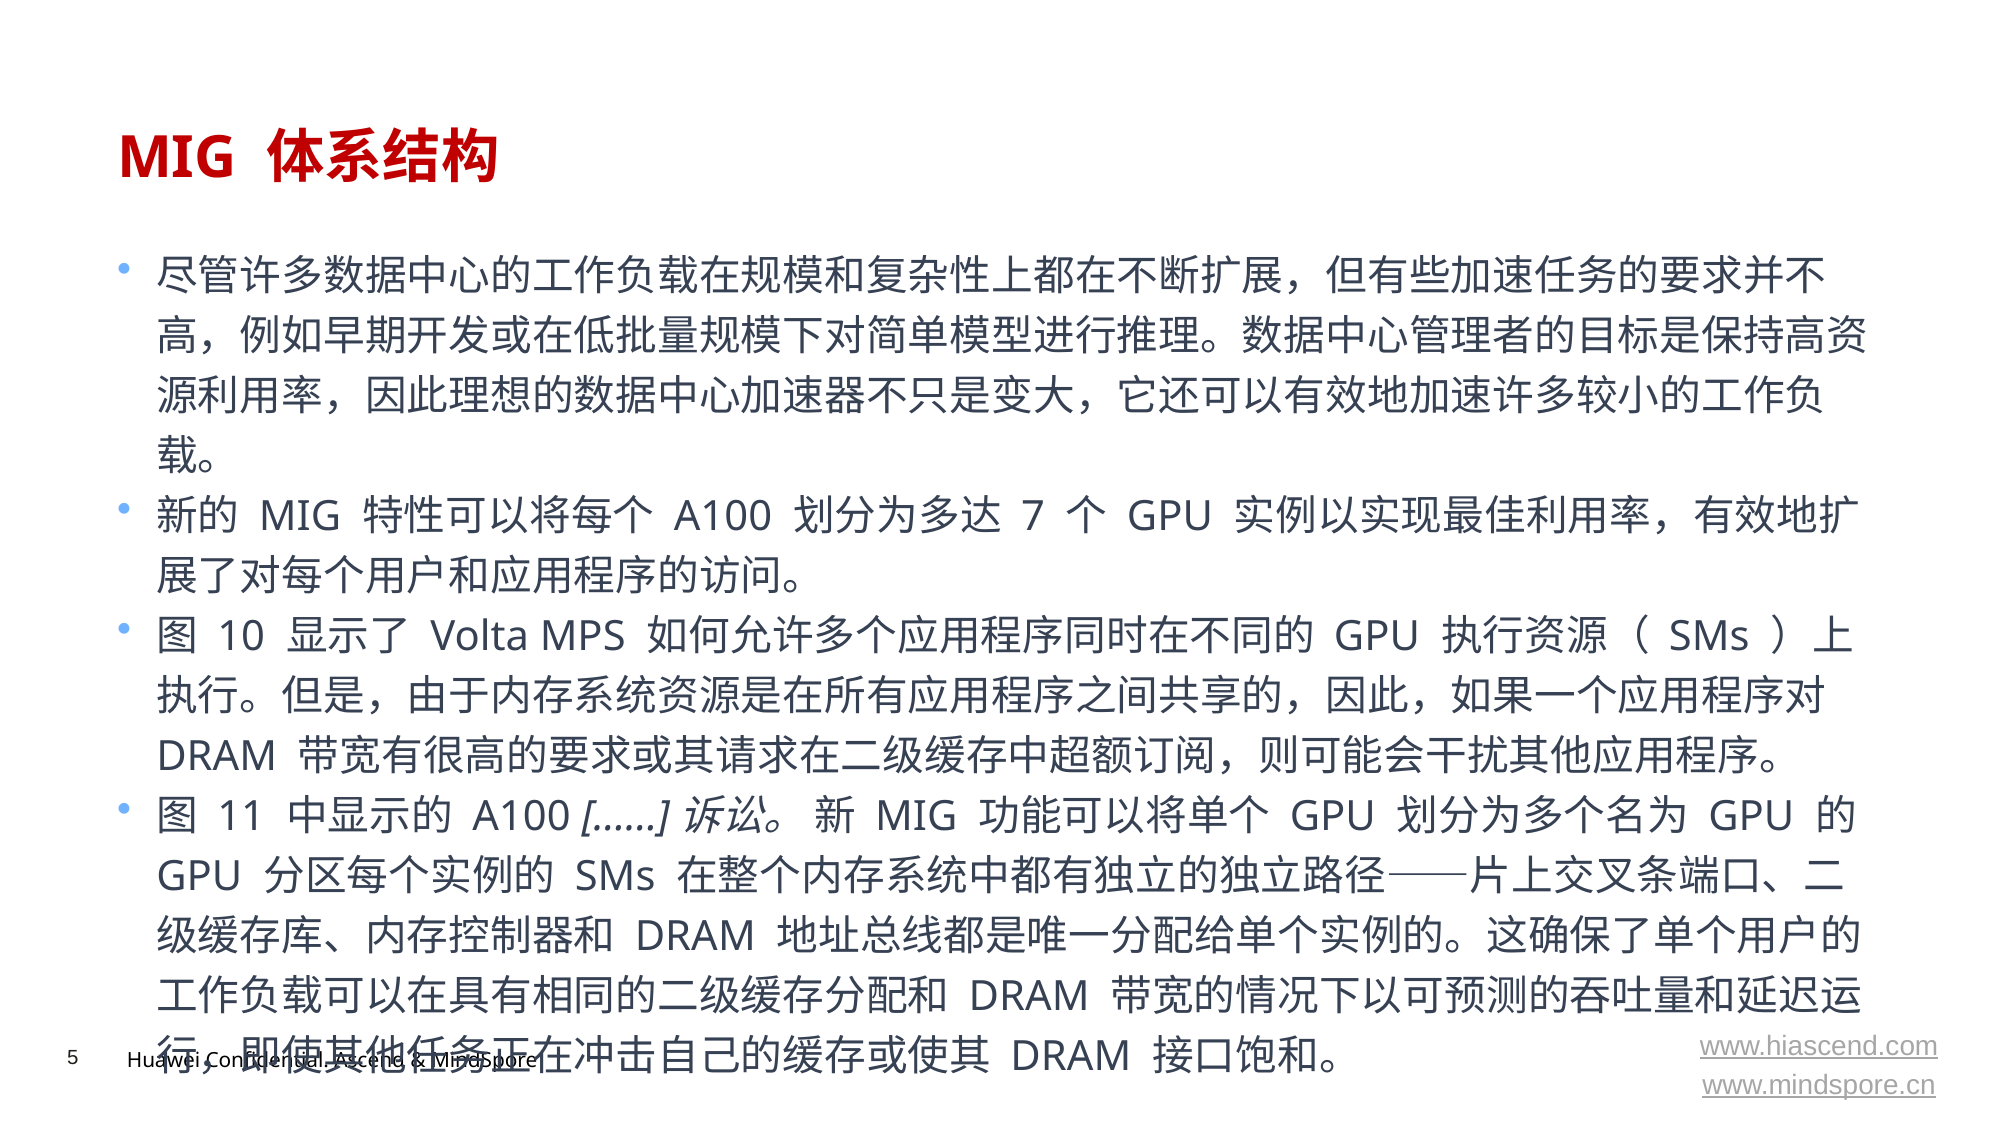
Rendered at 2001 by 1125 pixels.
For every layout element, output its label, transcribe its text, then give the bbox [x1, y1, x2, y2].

list 尽管许多数据中心的工作负载在规模和复杂性上都在不断扩展，但有些加速任务的要求并不高，例如早期开发或在低批量规模下对简单模型进行推理。数据中心管理者的目标是保持高资源利用率，因此理想的数据中心加速器不只是变大，它还可以有效地加速许多较小的工作负载。 新的 MIG 特性可以将每个 A100 划分为多达 7 个 GPU 实例以实现最佳利用率，有效地扩展了对每个用户和应用程序的访问。 图 10 显示了 Volta MPS 如何允许多个应用程序同时在不同的 GPU 执行资源（ SMs ）上执行。但是，由于内存系统资源是在所有应用程序之间共享的，因此，如果一个应用程序对 DRAM 带宽有很高的要求或其请求在二级缓存中超额订阅，则可能会干扰其他应用程序。 图 11 中显示的 A100 [……]诉讼。 新 MIG 功能可以将单个 GPU 划分为多个名为 GPU 的 GPU 分区每个实例的 SMs 在整个内存系统中都有独立的独立路径——片上交叉条端口、二级缓存库、内存控制器和 DRAM 地址总线都是唯一分配给单个实例的。这确保了单个用户的工作负载可以在具有相同的二级缓存分配和 DRAM 带宽的情况下以可预测的吞吐量和延迟运行，即使其他任务正在冲击自己的缓存或使其 DRAM 接口饱和。 [102, 231, 1901, 988]
title MIG 体系结构 [102, 111, 1901, 209]
